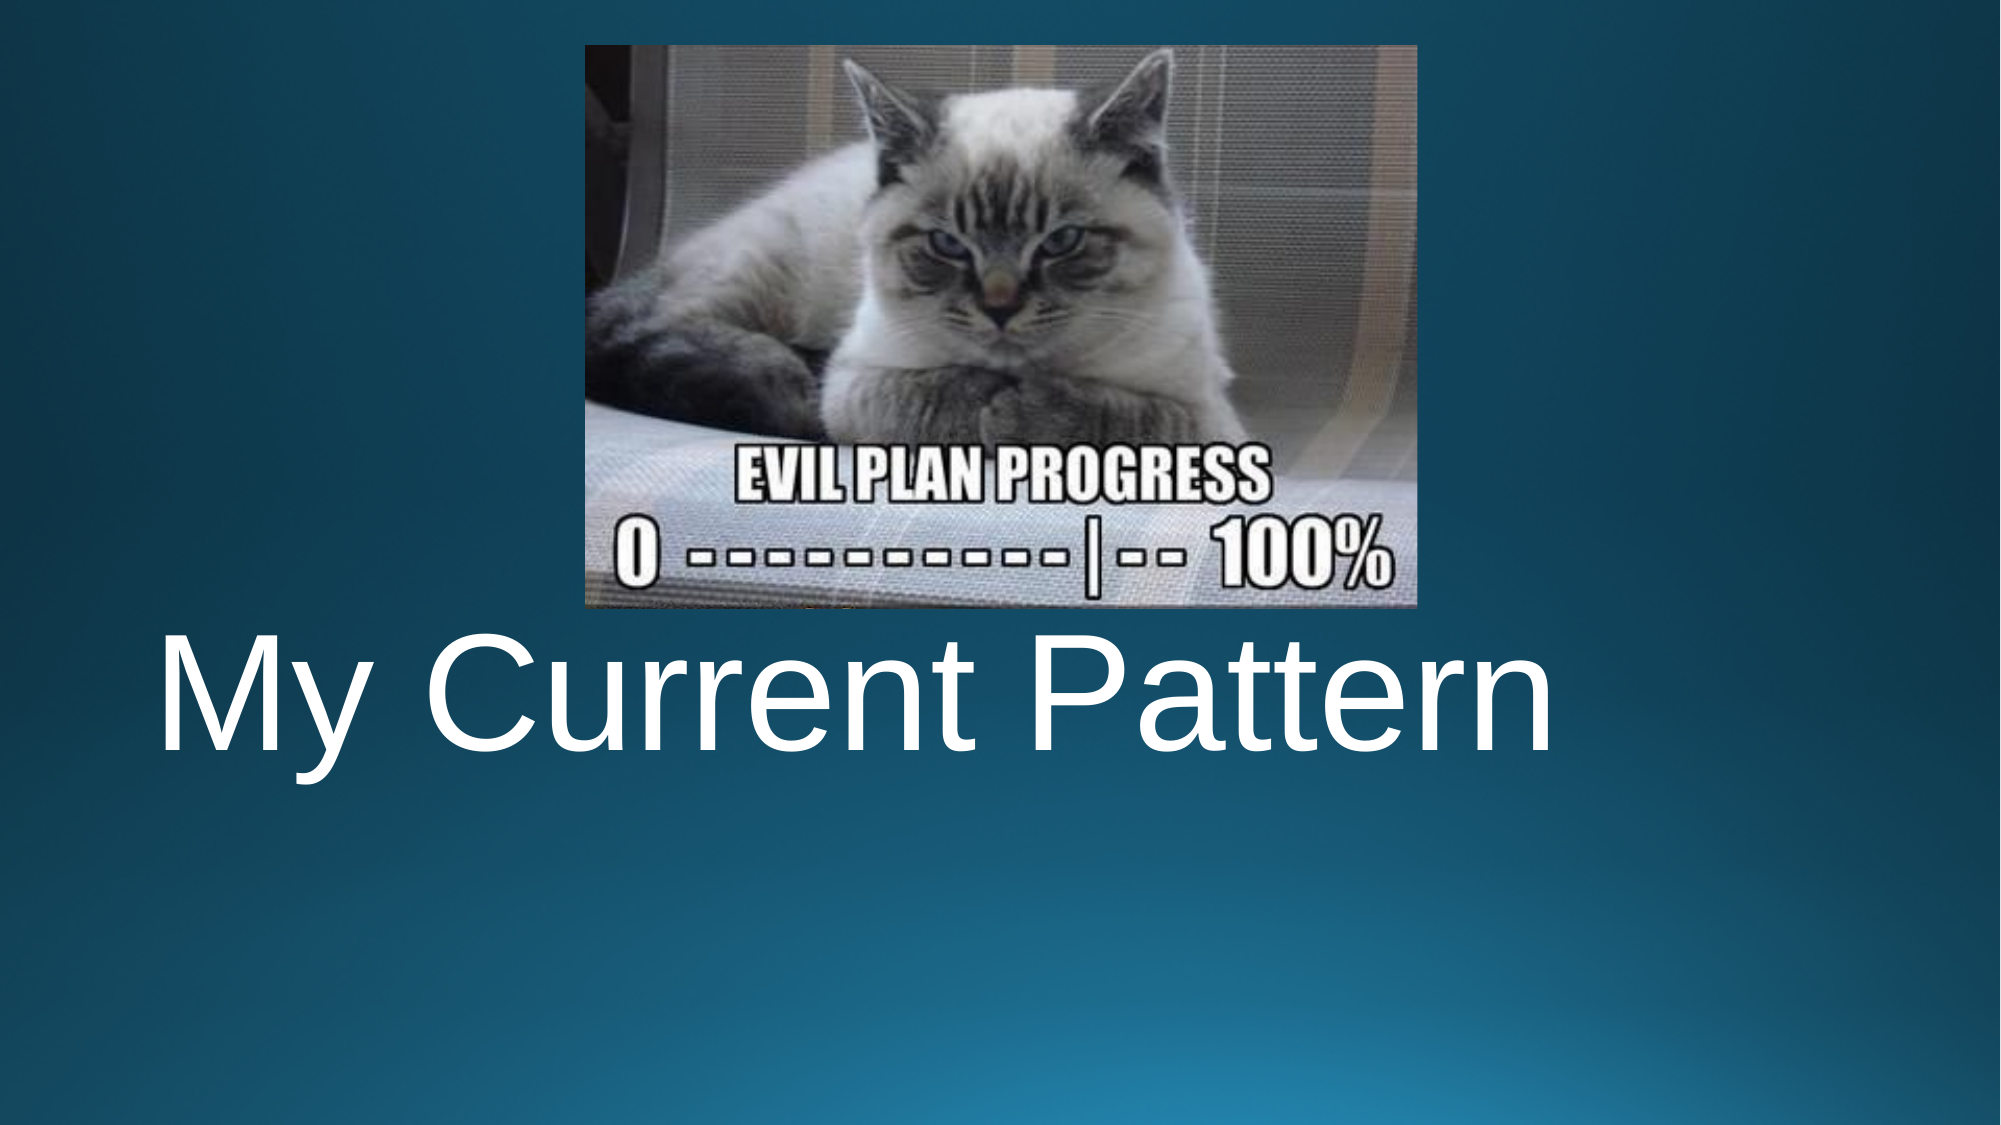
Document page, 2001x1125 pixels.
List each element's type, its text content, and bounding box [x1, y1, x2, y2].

title My Current Pattern [137, 381, 1863, 794]
picture [0, 0, 2001, 1125]
